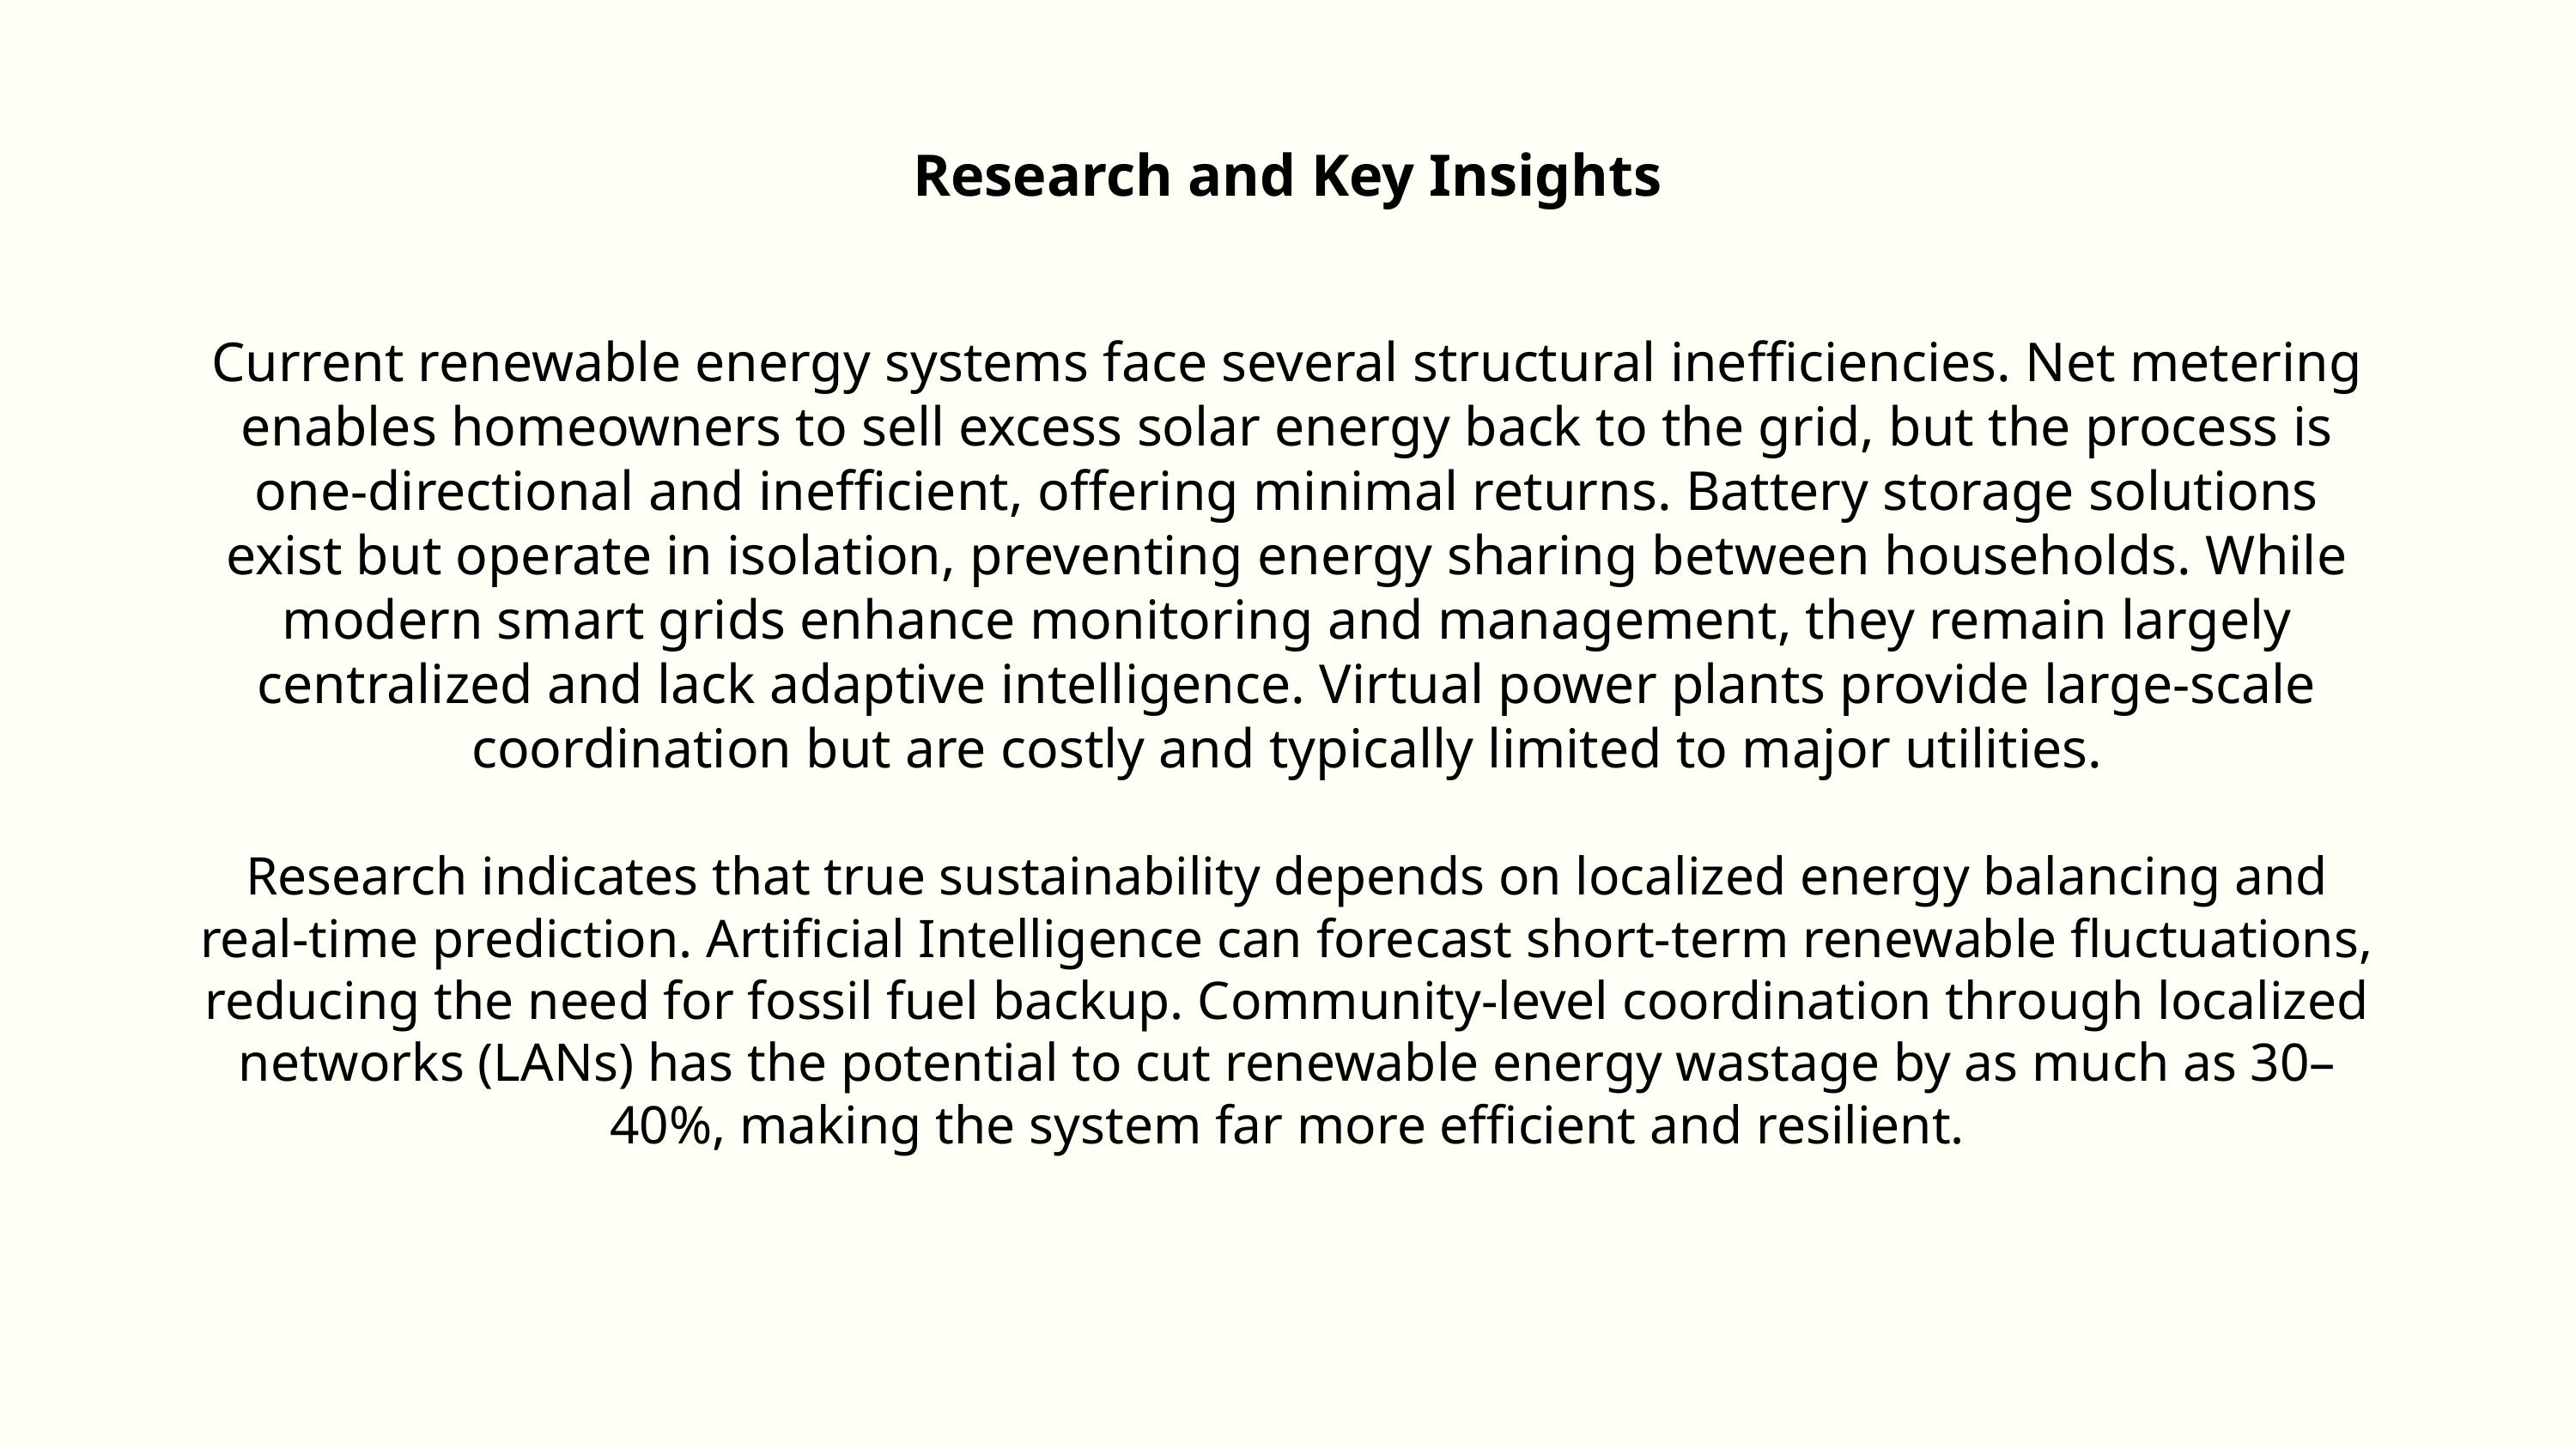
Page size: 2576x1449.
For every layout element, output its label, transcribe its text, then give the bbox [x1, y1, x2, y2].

text_box Research and Key Insights [906, 143, 1670, 215]
text_box Current renewable energy systems face several structural inefficiencies. Net metering enables homeowners to sell excess solar energy back to the grid, but the process is one-directional and inefficient, offering minimal returns. Battery storage solutions exist but operate in isolation, preventing energy sharing between households. While modern smart grids enhance monitoring and management, they remain largely centralized and lack adaptive intelligence. Virtual power plants provide large-scale coordination but are costly and typically limited to major utilities. Research indicates that true sustainability depends on localized energy balancing and real-time prediction. Artificial Intelligence can forecast short-term renewable fluctuations, reducing the need for fossil fuel backup. Community-level coordination through localized networks (LANs) has the potential to cut renewable energy wastage by as much as 30–40%, making the system far more efficient and resilient. [196, 289, 2380, 1155]
